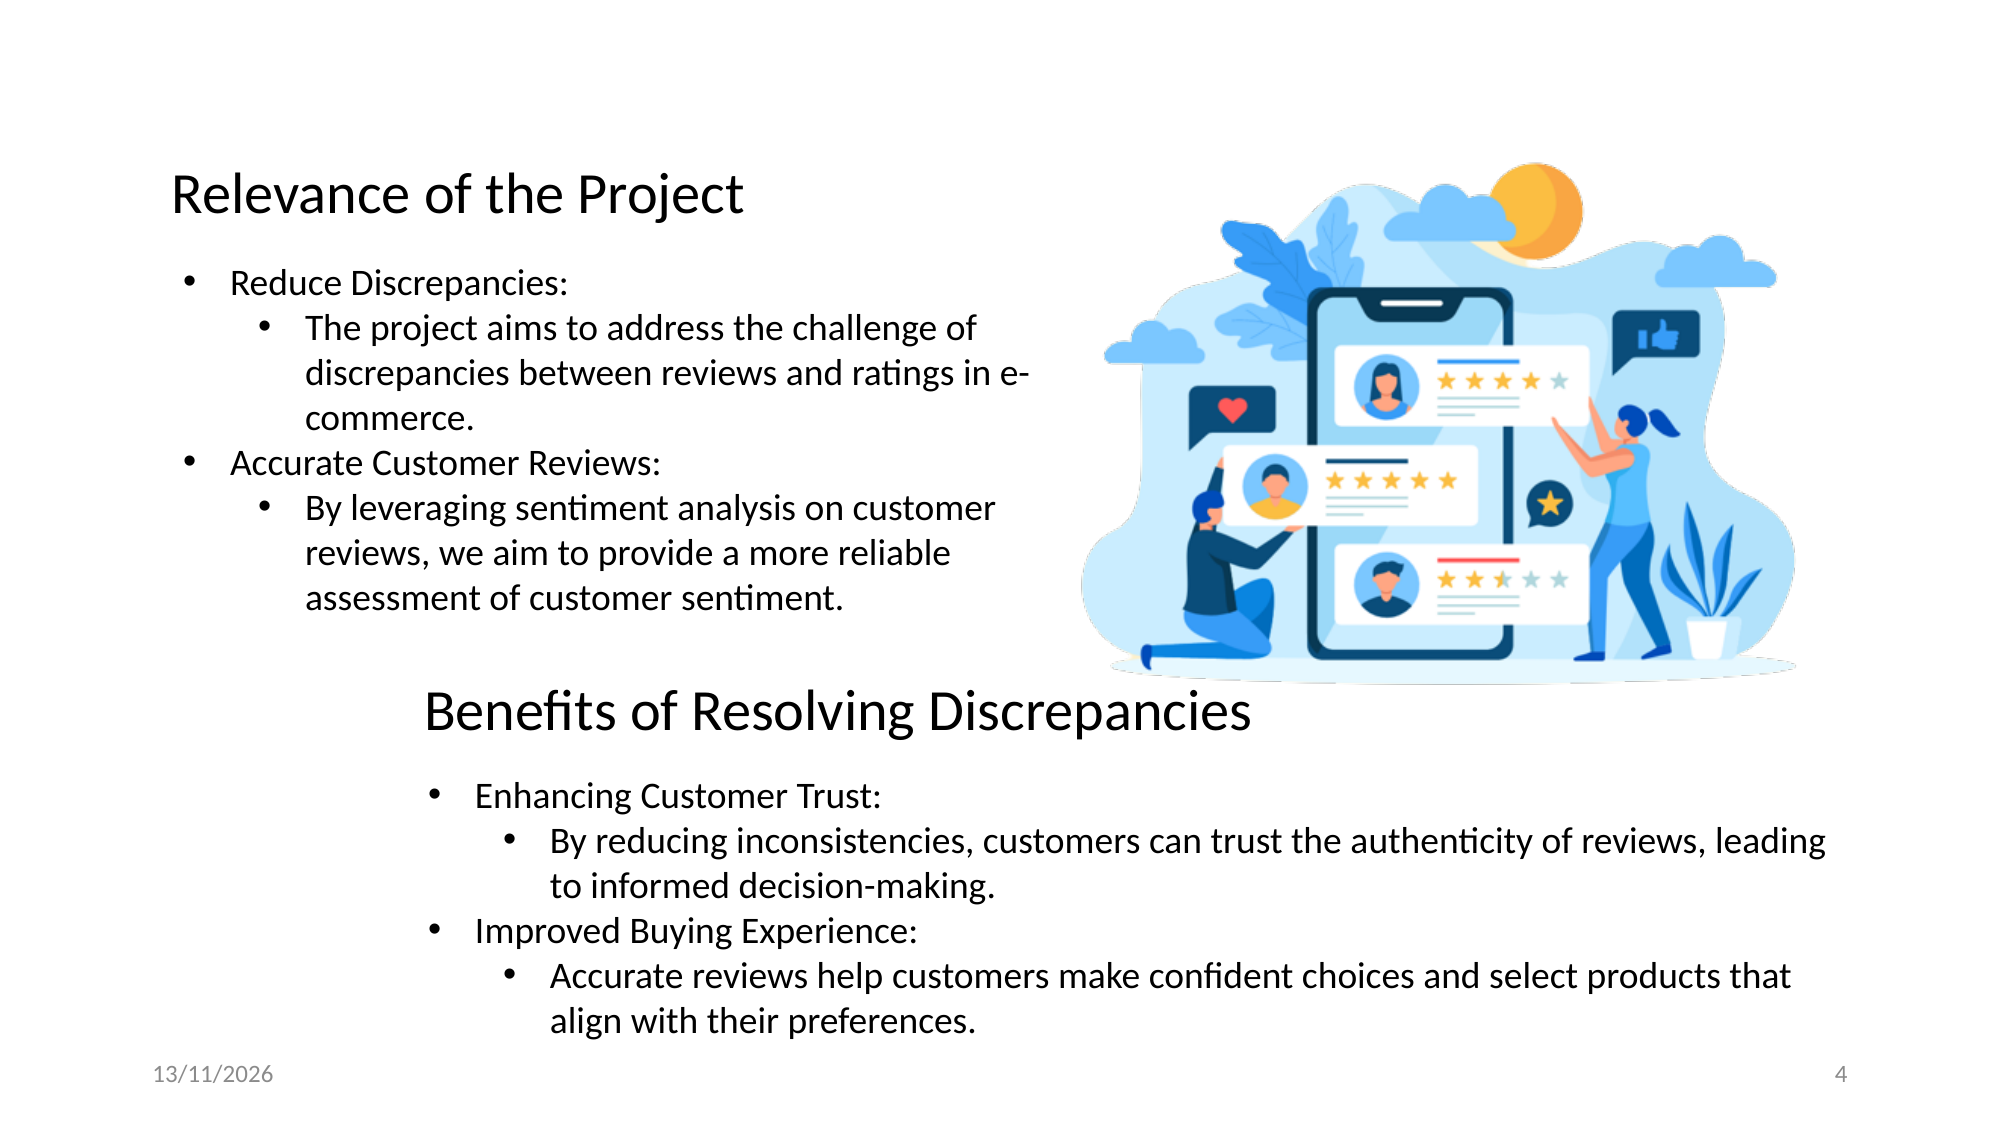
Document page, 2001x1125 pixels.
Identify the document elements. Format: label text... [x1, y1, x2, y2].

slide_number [137, 1042, 588, 1103]
picture [916, 148, 1961, 697]
text_box Relevance of the Project [156, 147, 761, 233]
text_box Benefits of Resolving Discrepancies [409, 664, 1268, 750]
text_box Reduce Discrepancies: The project aims to address the challenge of discrepancies between reviews and ratings in e-commerce. Accurate Customer Reviews: By leveraging sentiment analysis on customer reviews, we aim to provide a more reliable assessment of customer sentiment. [168, 250, 916, 626]
text_box Enhancing Customer Trust: By reducing inconsistencies, customers can trust the authenticity of reviews, leading to informed decision-making. Improved Buying Experience: Accurate reviews help customers make confident choices and select products that align with their preferences. [413, 763, 1878, 1049]
slide_number 4 [1412, 1049, 1863, 1103]
